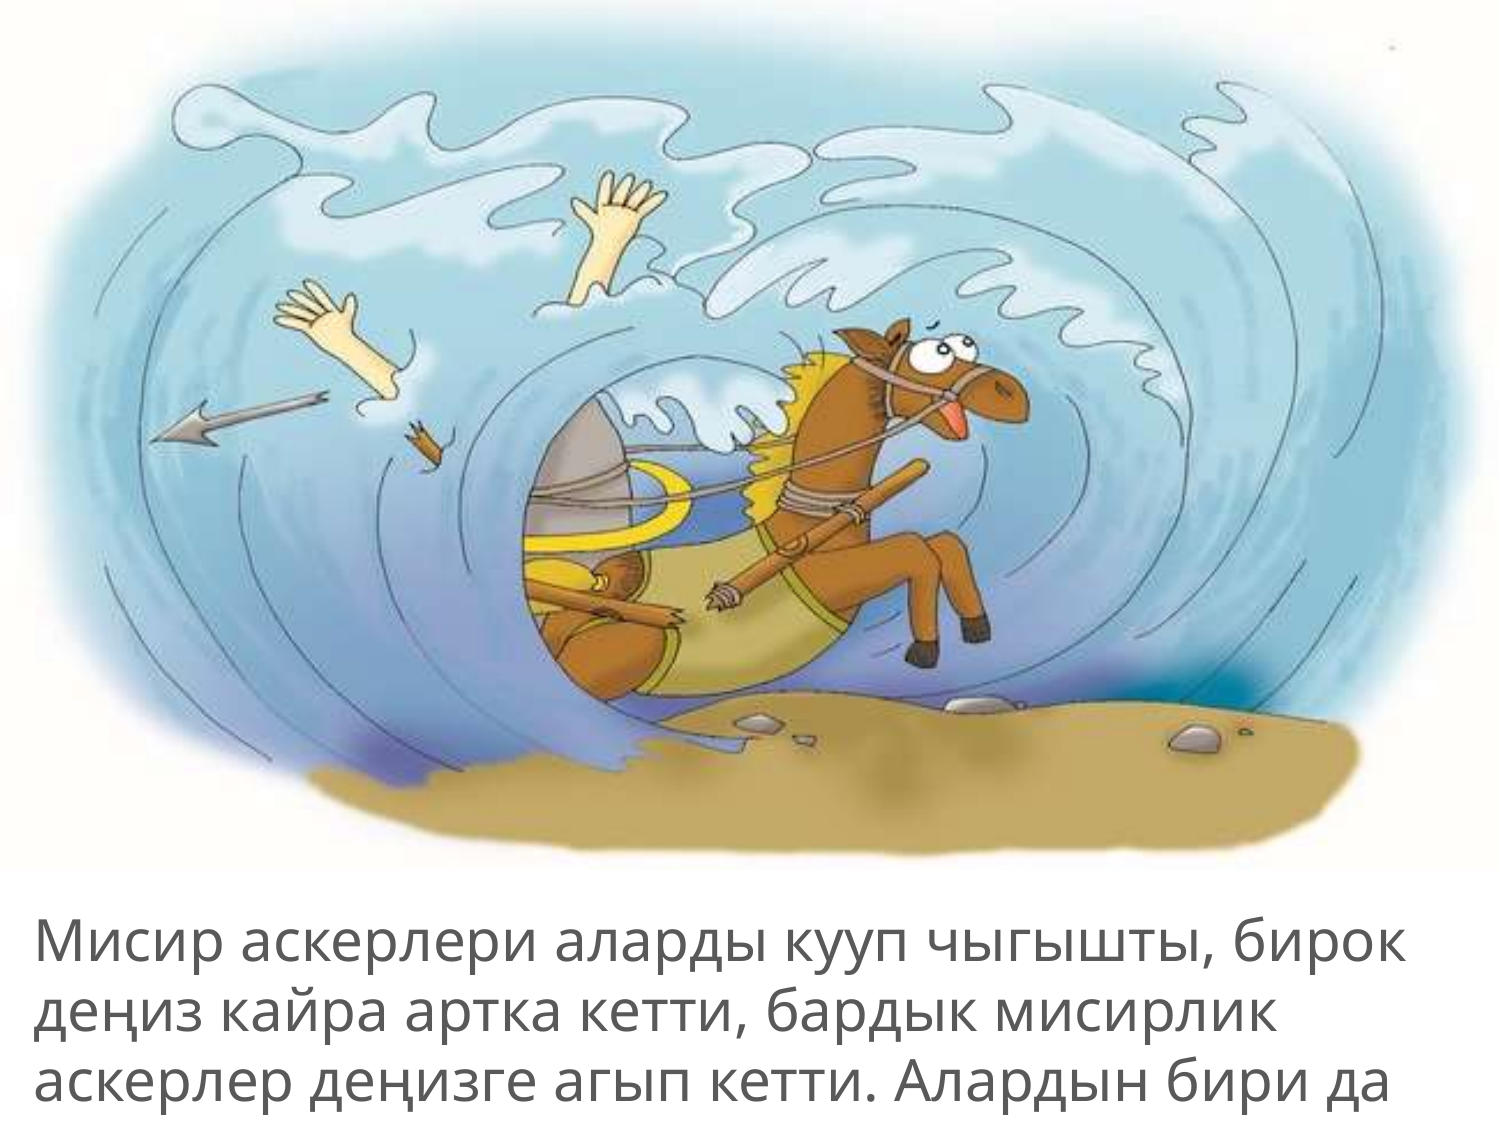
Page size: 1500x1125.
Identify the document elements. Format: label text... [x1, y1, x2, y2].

text_box Мисир аскерлери аларды кууп чыгышты, бирок деңиз кайра артка кетти, бардык мисирлик аскерлер деңизге агып кетти. Алардын бири да аман калган эмес. [18, 895, 1500, 1125]
picture [0, 0, 1500, 870]
